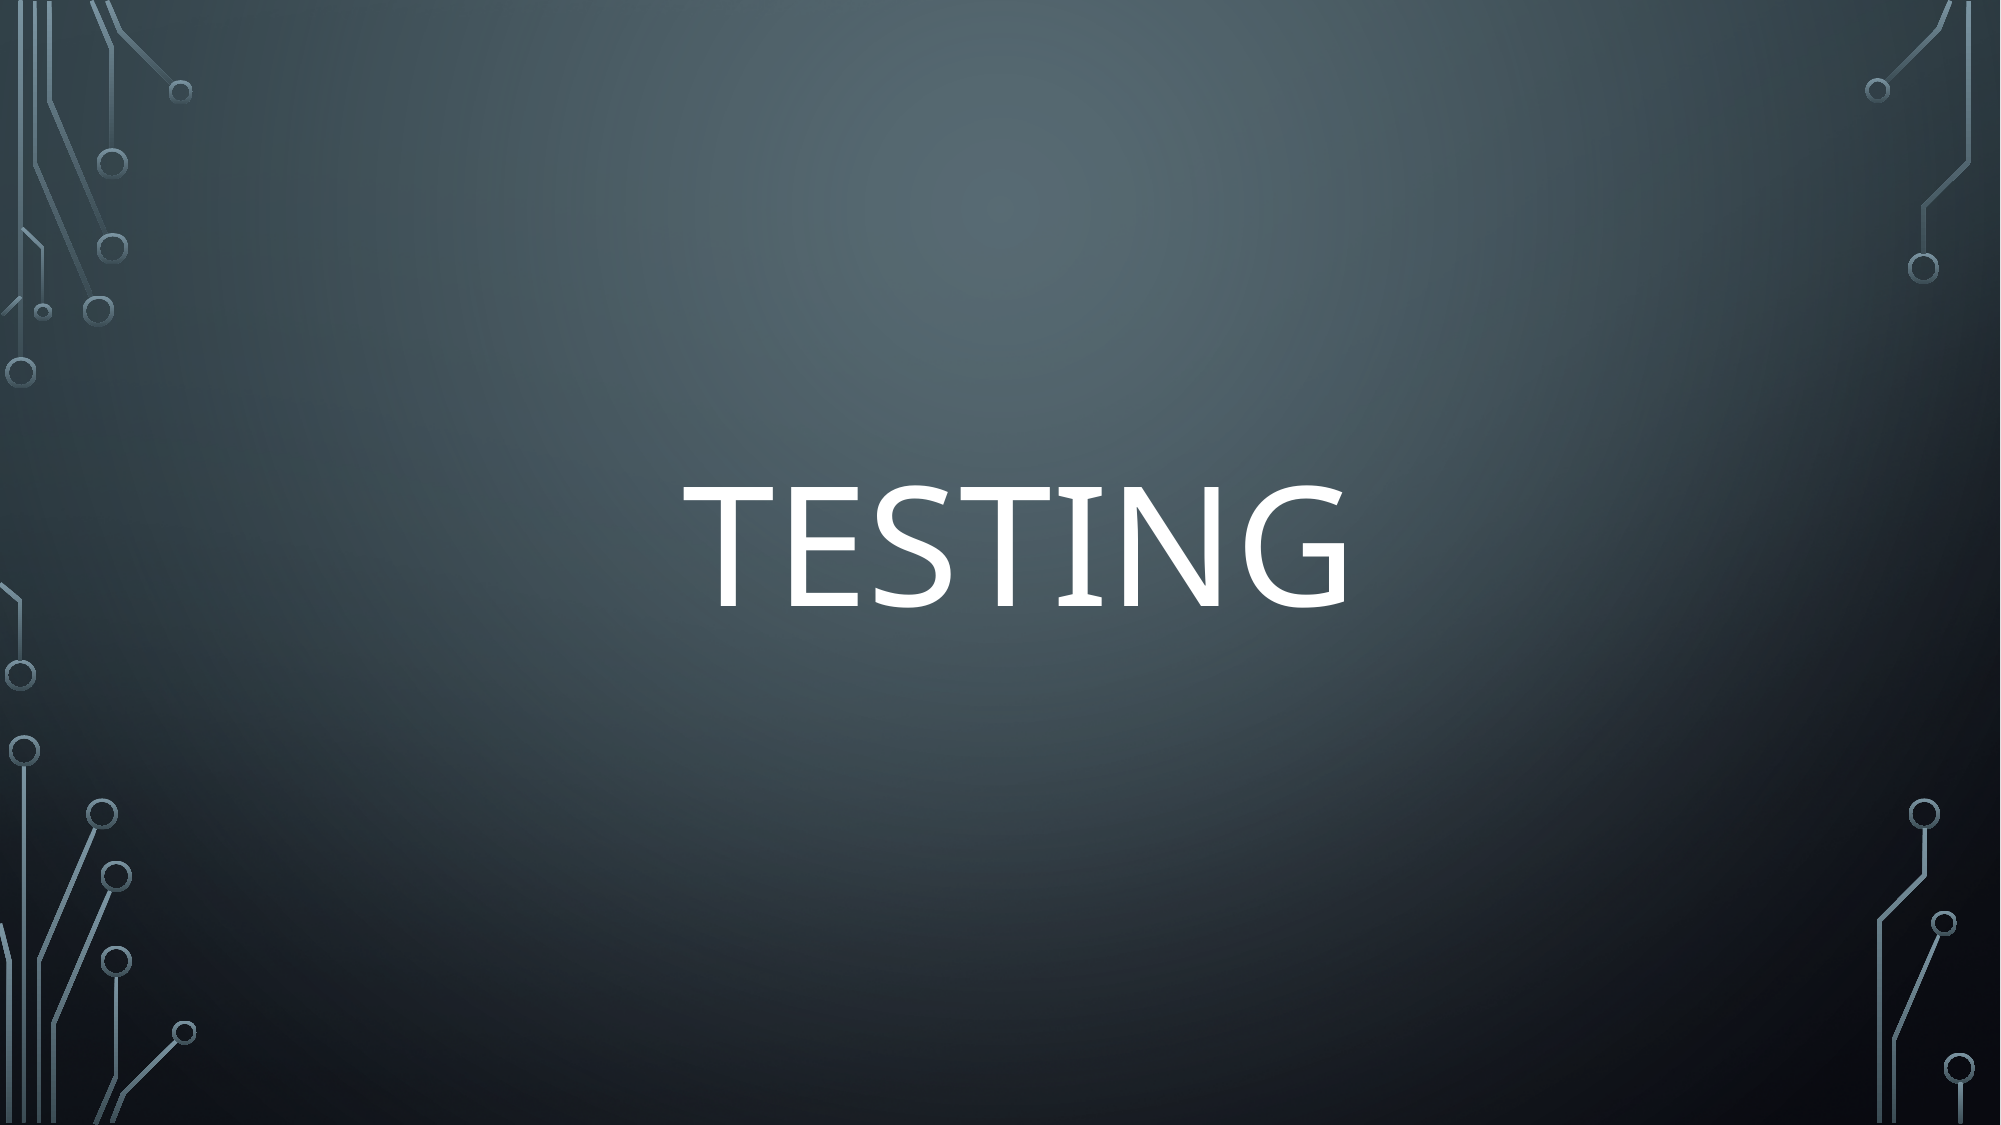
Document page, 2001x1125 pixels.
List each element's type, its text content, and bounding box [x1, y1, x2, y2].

title TESTING [428, 431, 1612, 650]
